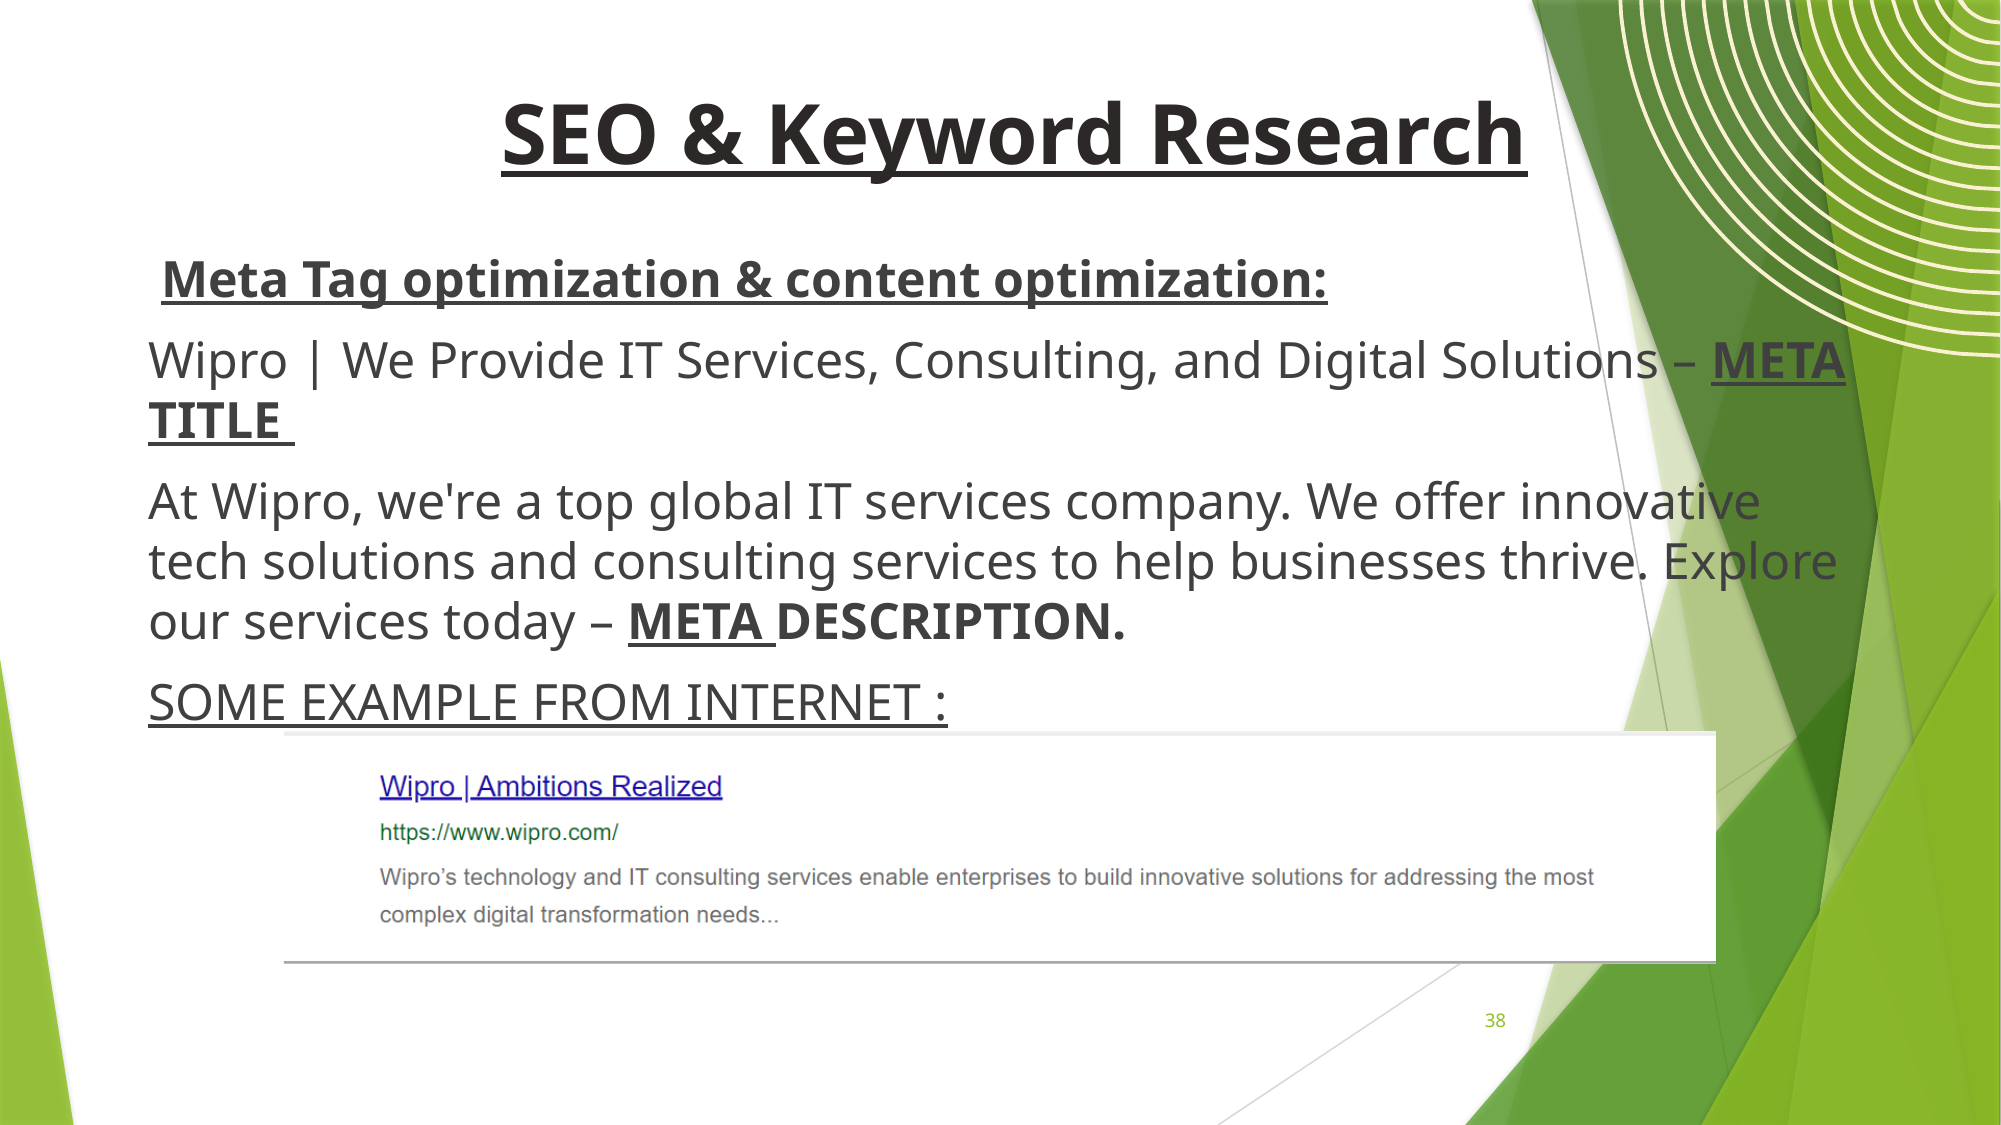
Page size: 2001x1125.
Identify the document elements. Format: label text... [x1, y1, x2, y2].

slide_number 38 [1409, 1021, 1522, 1051]
list Meta Tag optimization & content optimization: Wipro | We Provide IT Services, Consulting, and Digital Solutions – META TITLE At Wipro, we're a top global IT services company. We offer innovative tech solutions and consulting services to help businesses thrive. Explore our services today – META DESCRIPTION. SOME EXAMPLE FROM INTERNET : [133, 239, 1886, 1021]
text_box SEO & Keyword Research [486, 74, 1689, 189]
picture [283, 730, 1717, 965]
